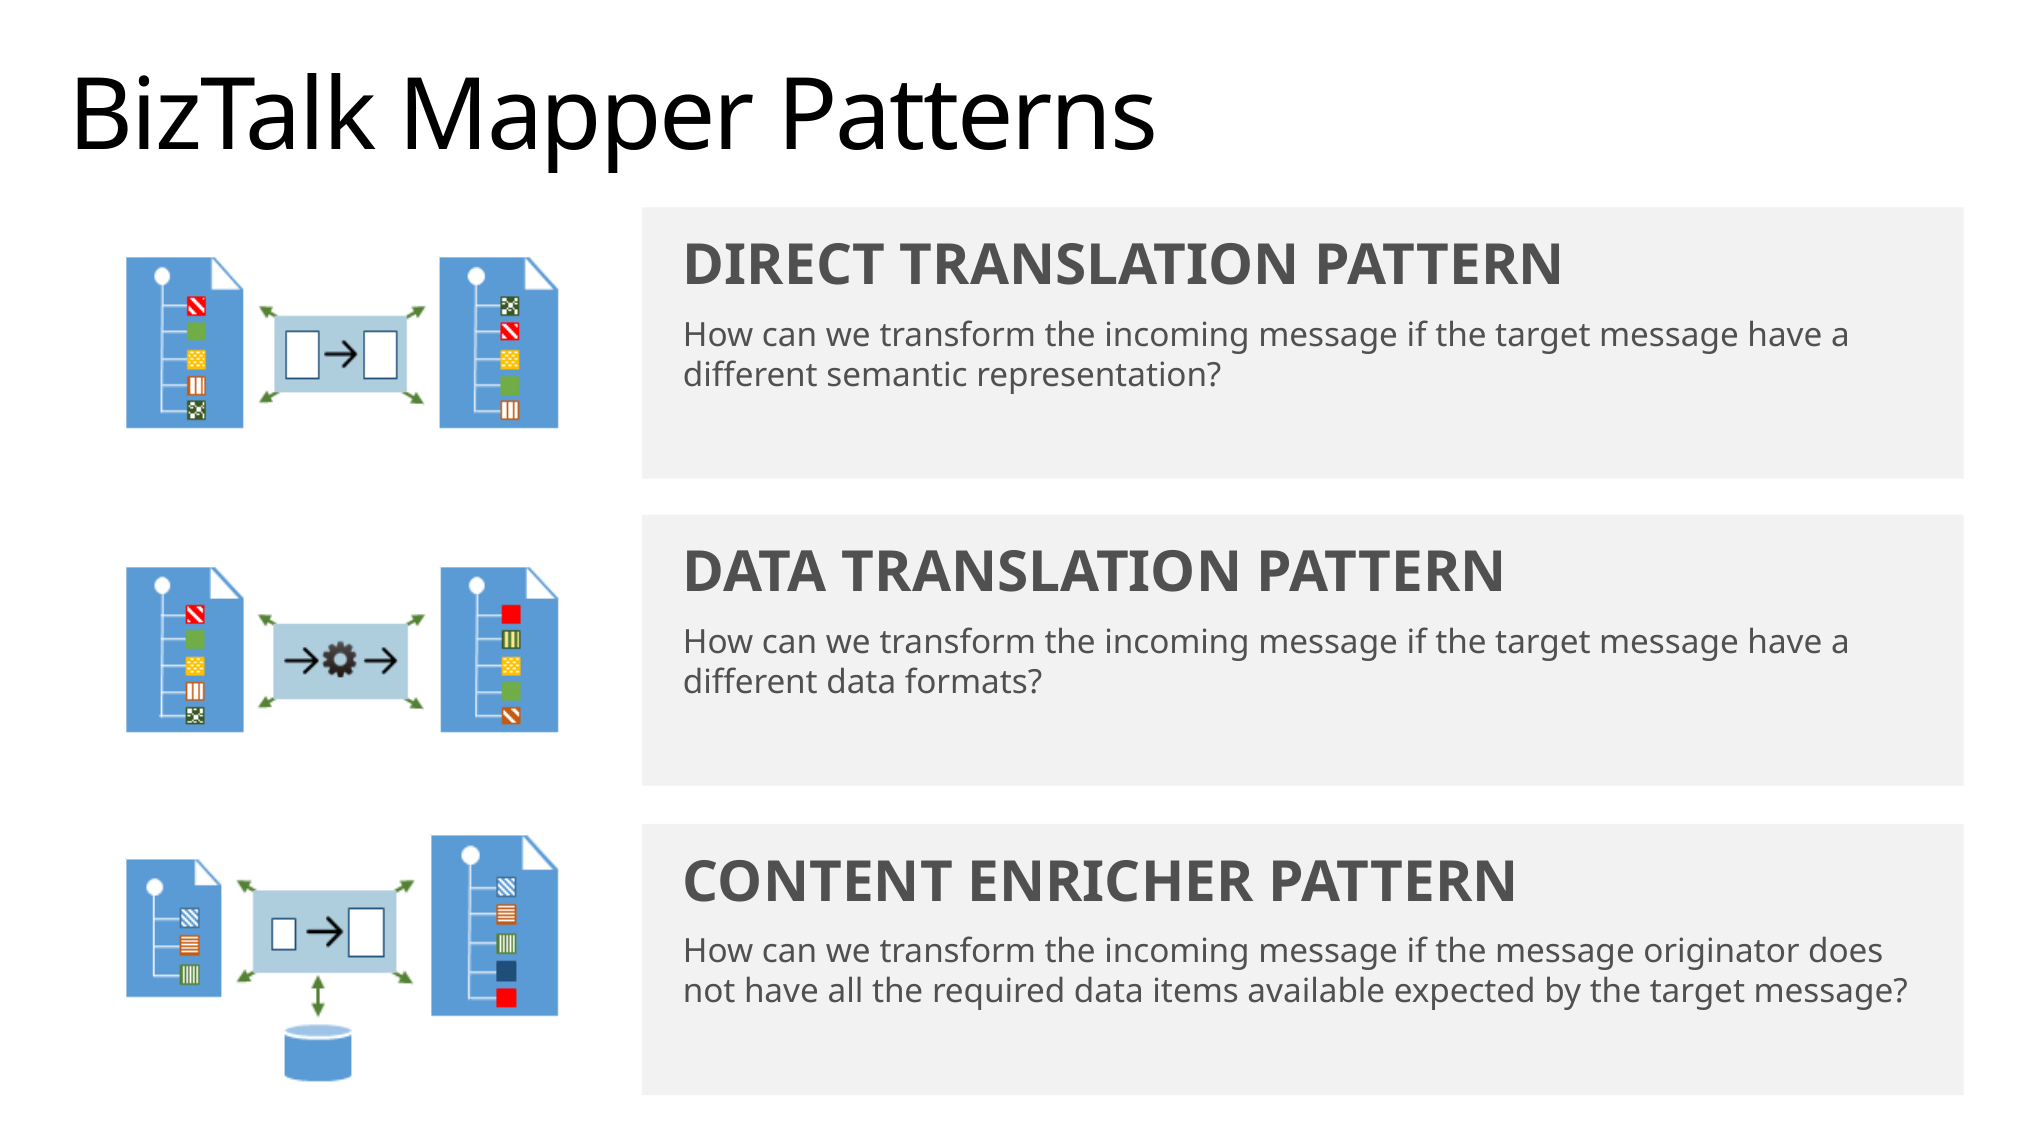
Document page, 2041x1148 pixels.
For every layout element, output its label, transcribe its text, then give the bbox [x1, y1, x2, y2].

title BizTalk Mapper Patterns [45, 48, 1964, 243]
picture [125, 834, 561, 1085]
text_box CONTENT ENRICHER PATTERN How can we transform the incoming message if the message originator does not have all the required data items available expected by the target message? [641, 823, 1964, 1096]
picture [125, 566, 561, 735]
text_box DATA TRANSLATION PATTERN How can we transform the incoming message if the target message have a different data formats? [641, 514, 1964, 786]
text_box DIRECT TRANSLATION PATTERN How can we transform the incoming message if the target message have a different semantic representation? [641, 207, 1964, 479]
picture [125, 256, 561, 430]
